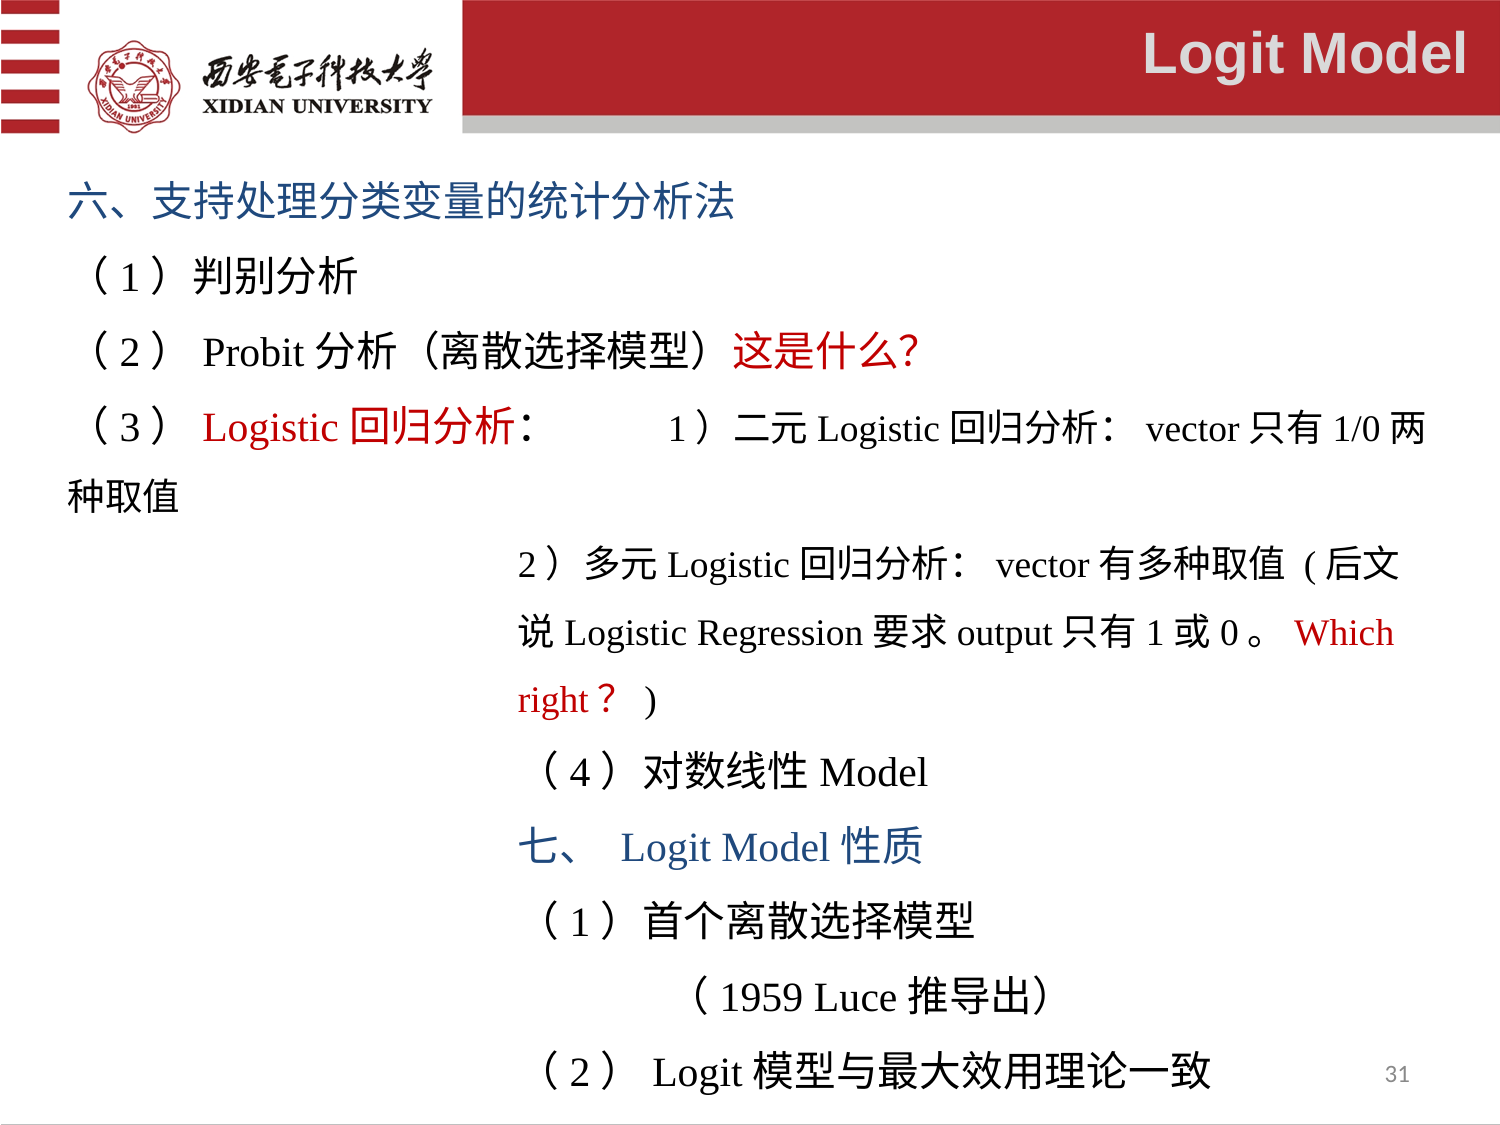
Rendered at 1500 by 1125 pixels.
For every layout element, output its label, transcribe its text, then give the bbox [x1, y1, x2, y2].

text_box Logit Model [1128, 7, 1495, 93]
text_box 六、支持处理分类变量的统计分析法 （1）判别分析 （2）Probit分析（离散选择模型）这是什么？ （3）Logistic回归分析： 1）二元Logistic回归分析：vector只有1/0两种取值 2）多元Logistic回归分析：vector有多种取值 (后文说Logistic Regression要求output只有1或0。Which right？) （4）对数线性Model 七、 Logit Model性质 （1）首个离散选择模型 （1959 Luce推导出） （2）Logit模型与最大效用理论一致 （1960 Marschark证明） （3）极值分布可以推出Logit形式的模型 （1965 Marley证明） （4） Logit形式的模型效用非确定项服从极值分布（1974 McFadden证明） （5）亮点：选择枝的减少/增加不影响各选择枝之间被选概率的比值！ [53, 142, 1447, 1125]
picture [0, 0, 1500, 1125]
